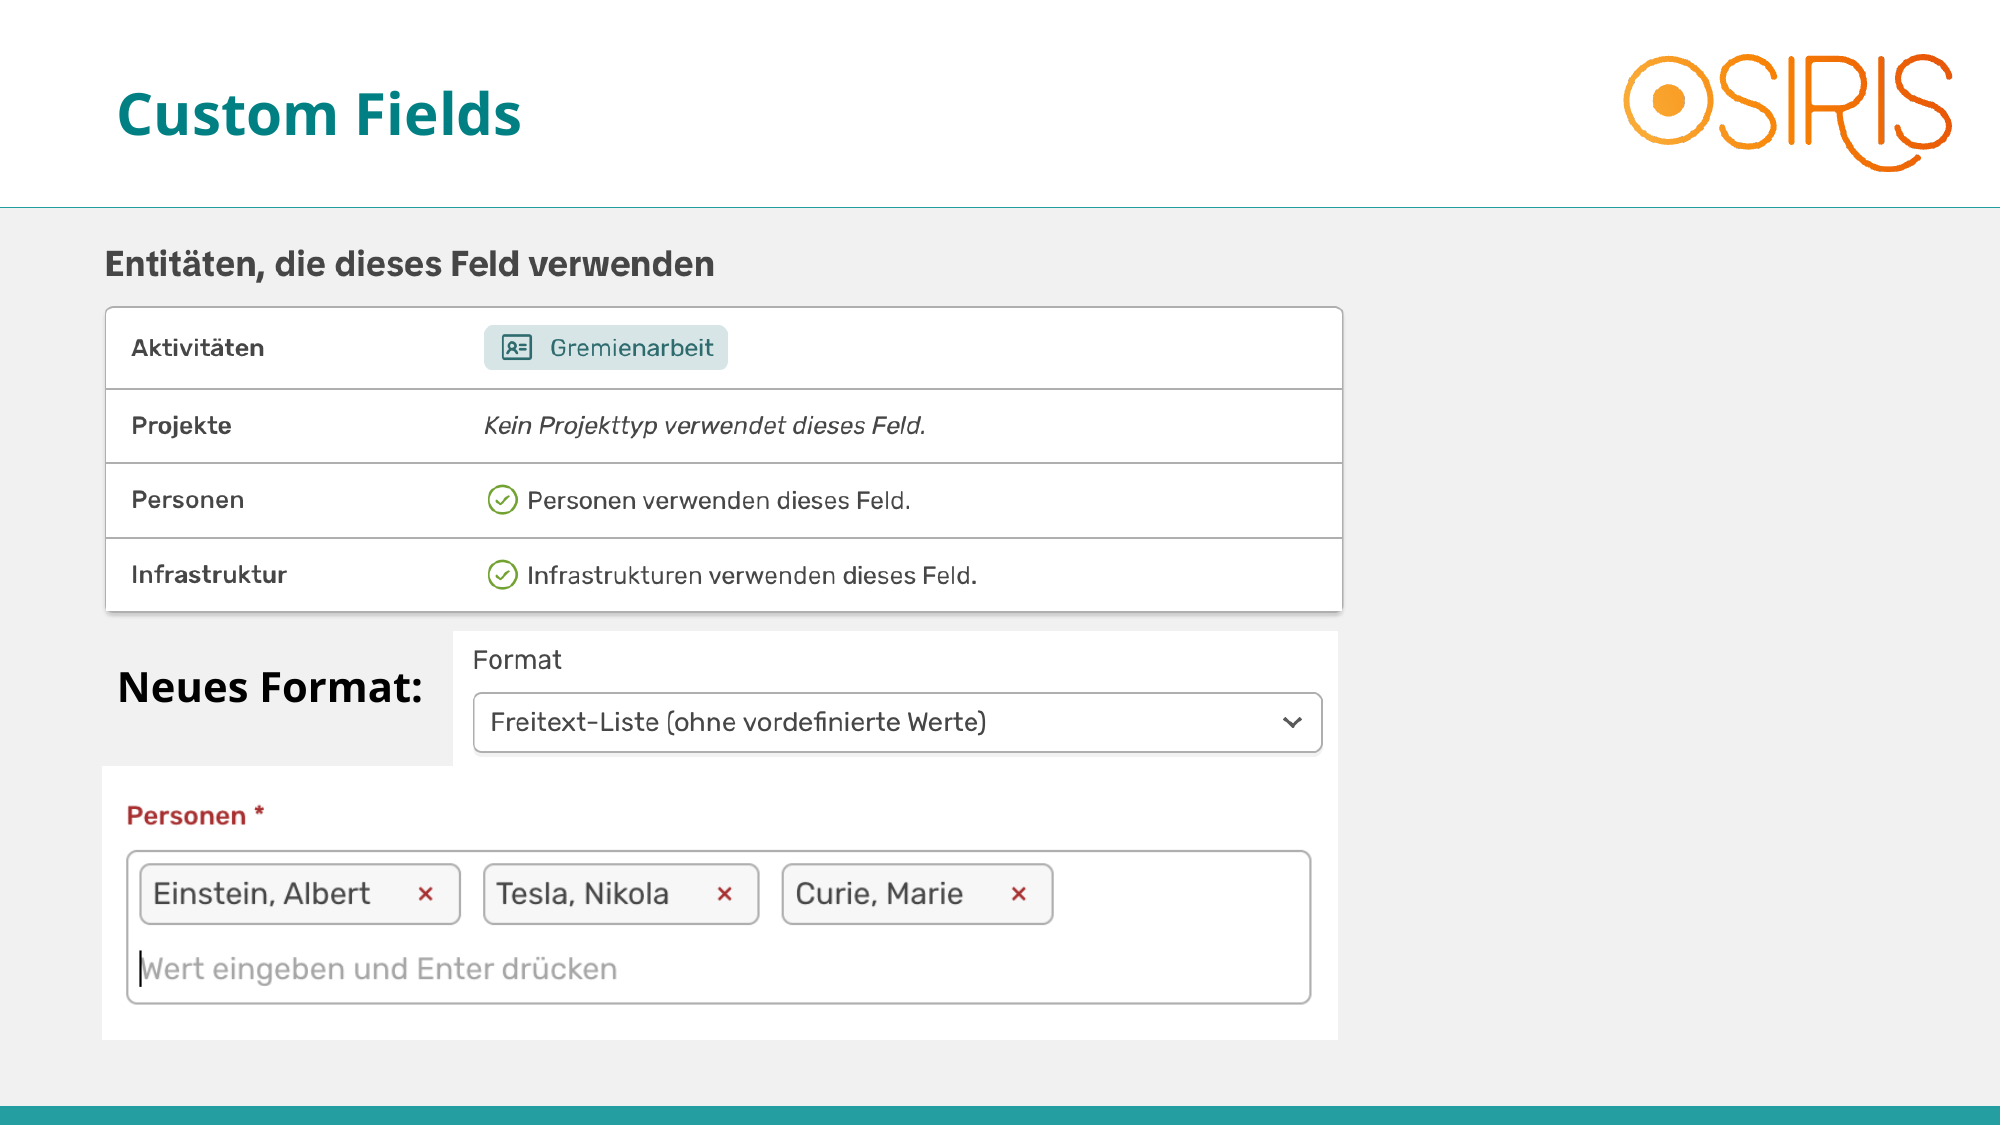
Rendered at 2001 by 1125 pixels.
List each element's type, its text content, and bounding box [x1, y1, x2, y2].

title Custom Fields [102, 40, 1853, 185]
picture [83, 226, 1359, 1040]
picture [1853, 54, 1953, 172]
list Neues Format: [102, 244, 1878, 1064]
